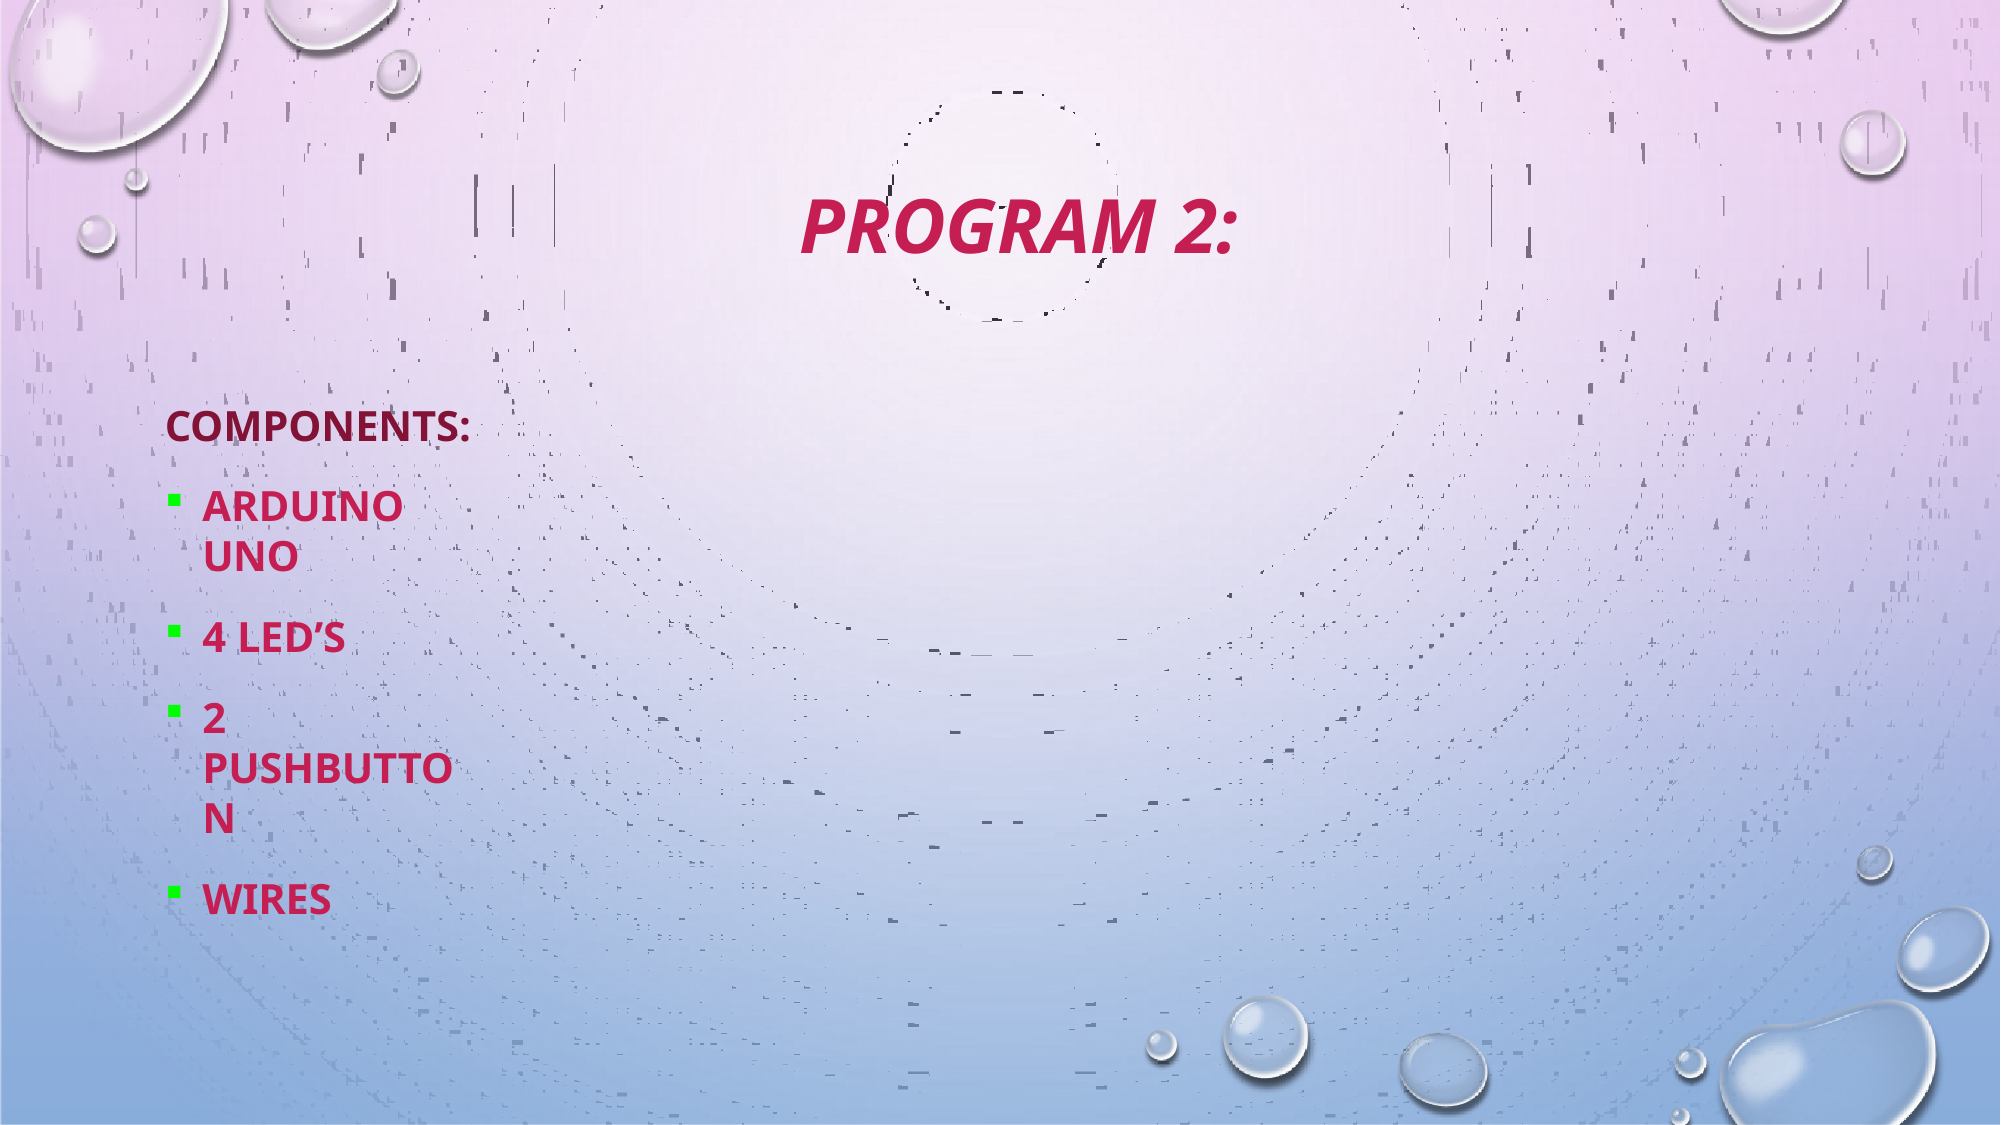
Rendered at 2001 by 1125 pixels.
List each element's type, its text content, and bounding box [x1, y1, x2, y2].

picture [0, 0, 2000, 1125]
title PROGRAM 2: [156, 109, 1844, 367]
text_box COMPONENTS: ARDUINO UNO 4 LED’S 2 PUSHBUTTON WIRES [162, 397, 481, 923]
